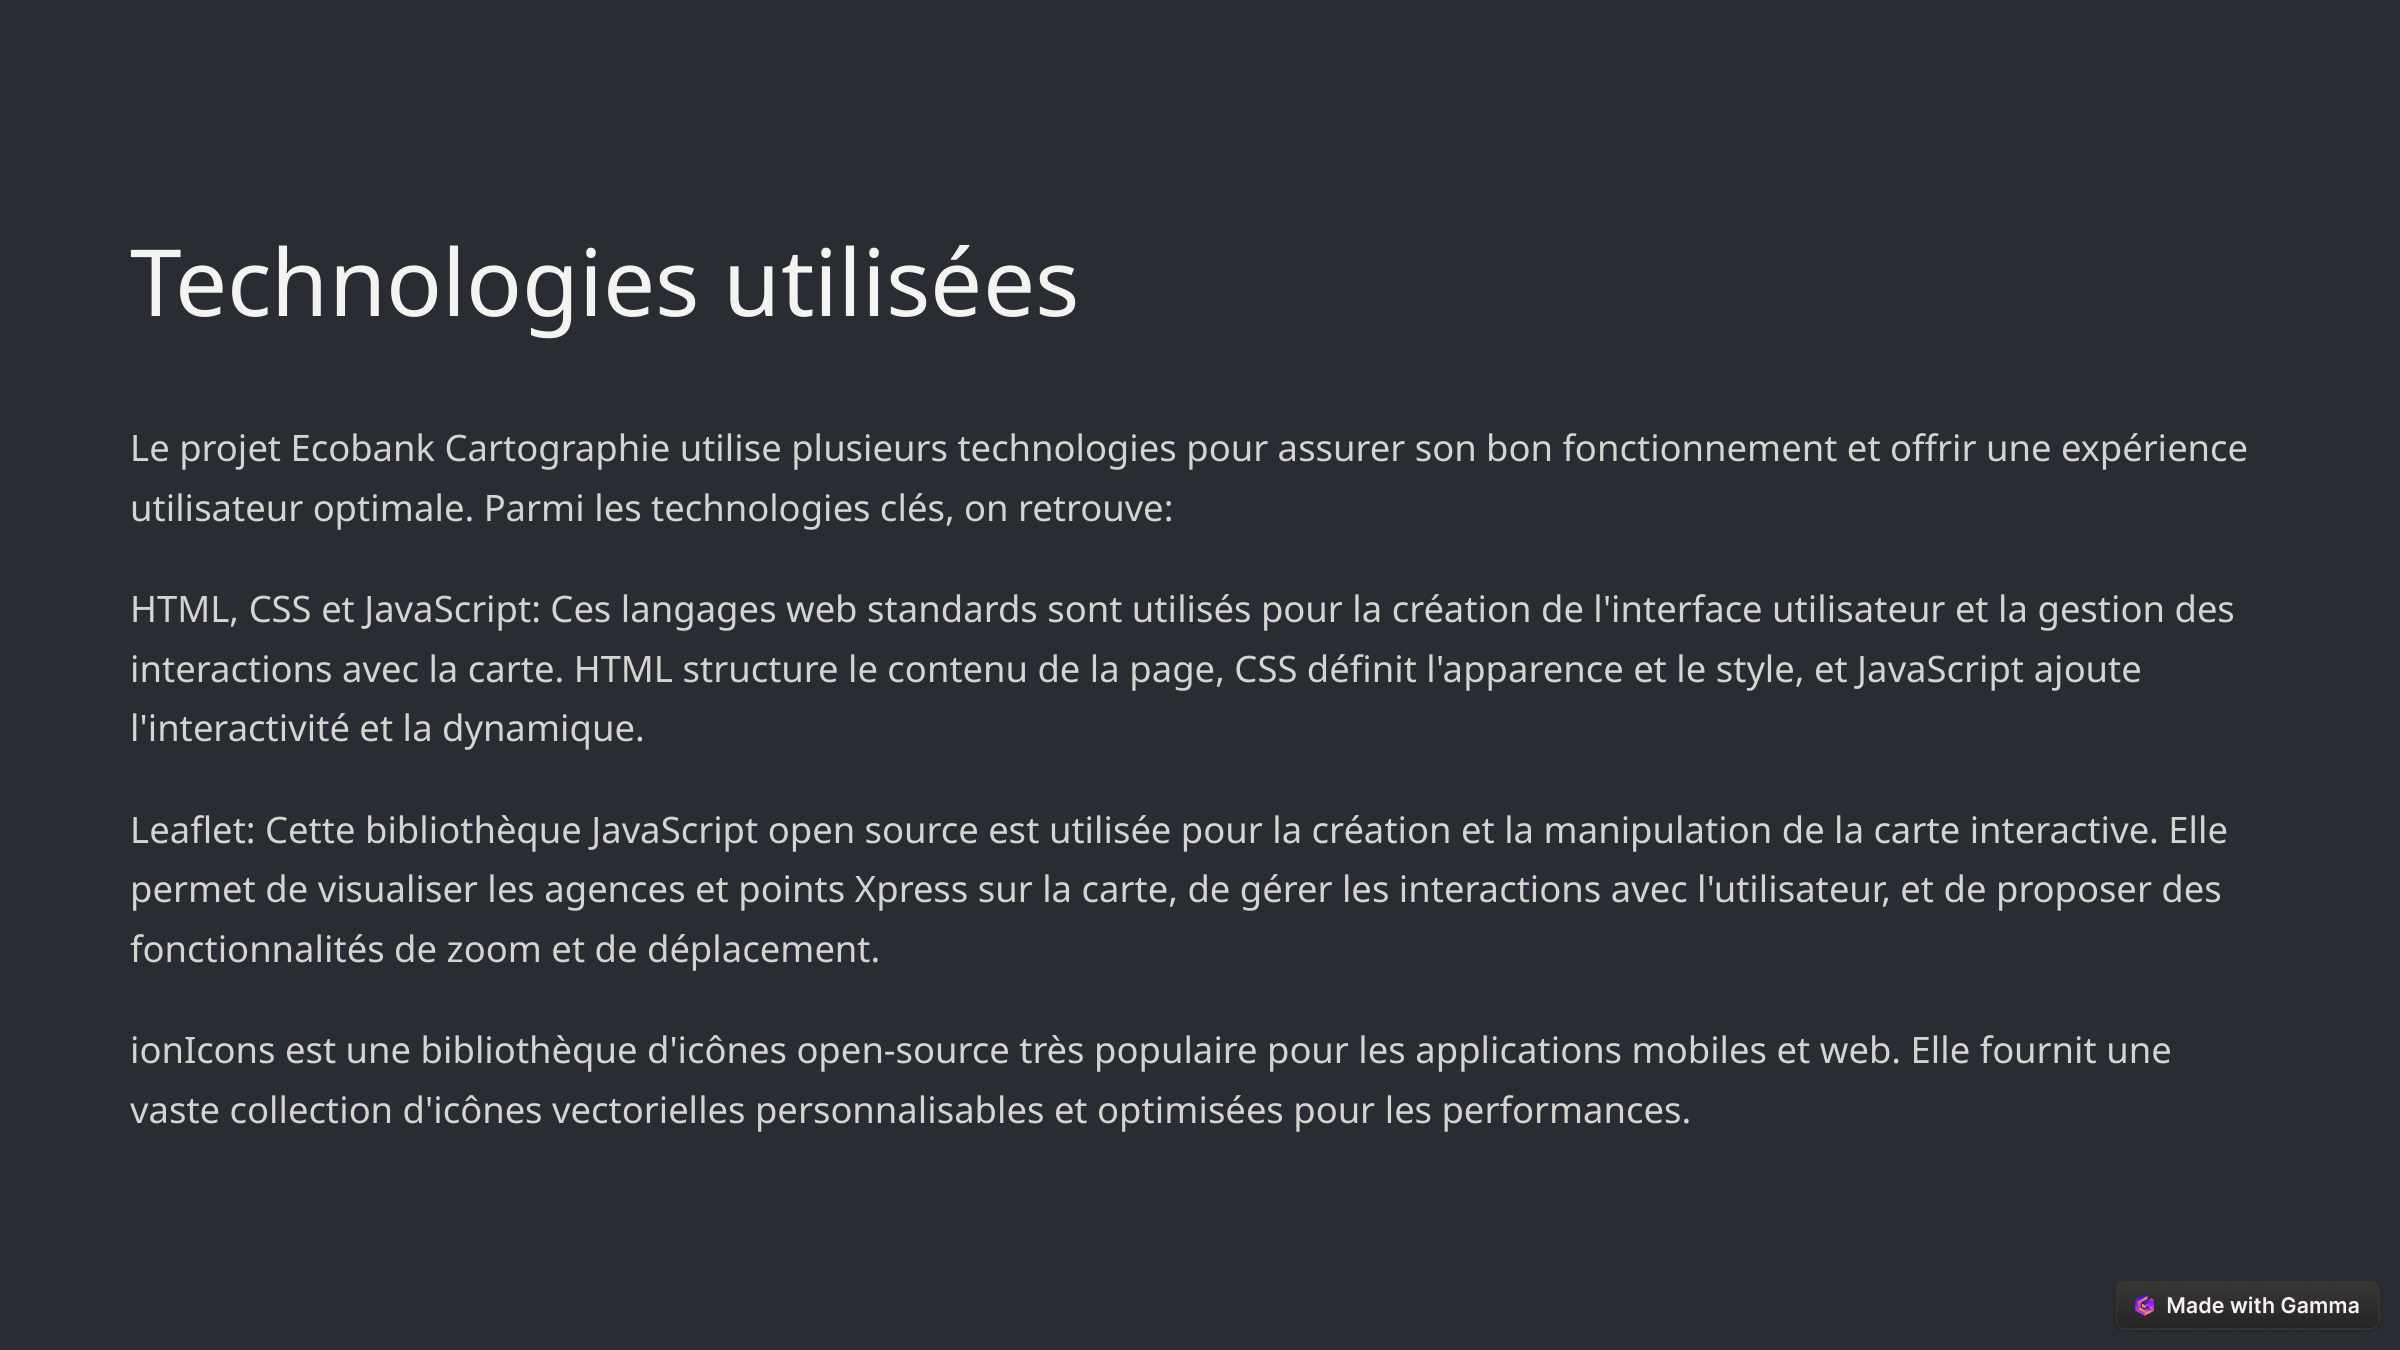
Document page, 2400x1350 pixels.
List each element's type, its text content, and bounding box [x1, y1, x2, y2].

text_box Le projet Ecobank Cartographie utilise plusieurs technologies pour assurer son bon fonctionnement et offrir une expérience utilisateur optimale. Parmi les technologies clés, on retrouve: [130, 409, 2270, 529]
text_box HTML, CSS et JavaScript: Ces langages web standards sont utilisés pour la création de l'interface utilisateur et la gestion des interactions avec la carte. HTML structure le contenu de la page, CSS définit l'apparence et le style, et JavaScript ajoute l'interactivité et la dynamique. [130, 570, 2270, 750]
text_box Leaflet: Cette bibliothèque JavaScript open source est utilisée pour la création et la manipulation de la carte interactive. Elle permet de visualiser les agences et points Xpress sur la carte, de gérer les interactions avec l'utilisateur, et de proposer des fonctionnalités de zoom et de déplacement. [130, 791, 2270, 970]
picture [2106, 1271, 2389, 1339]
text_box ionIcons est une bibliothèque d'icônes open-source très populaire pour les applications mobiles et web. Elle fournit une vaste collection d'icônes vectorielles personnalisables et optimisées pour les performances. [130, 1011, 2270, 1131]
text_box Technologies utilisées [130, 219, 1070, 336]
